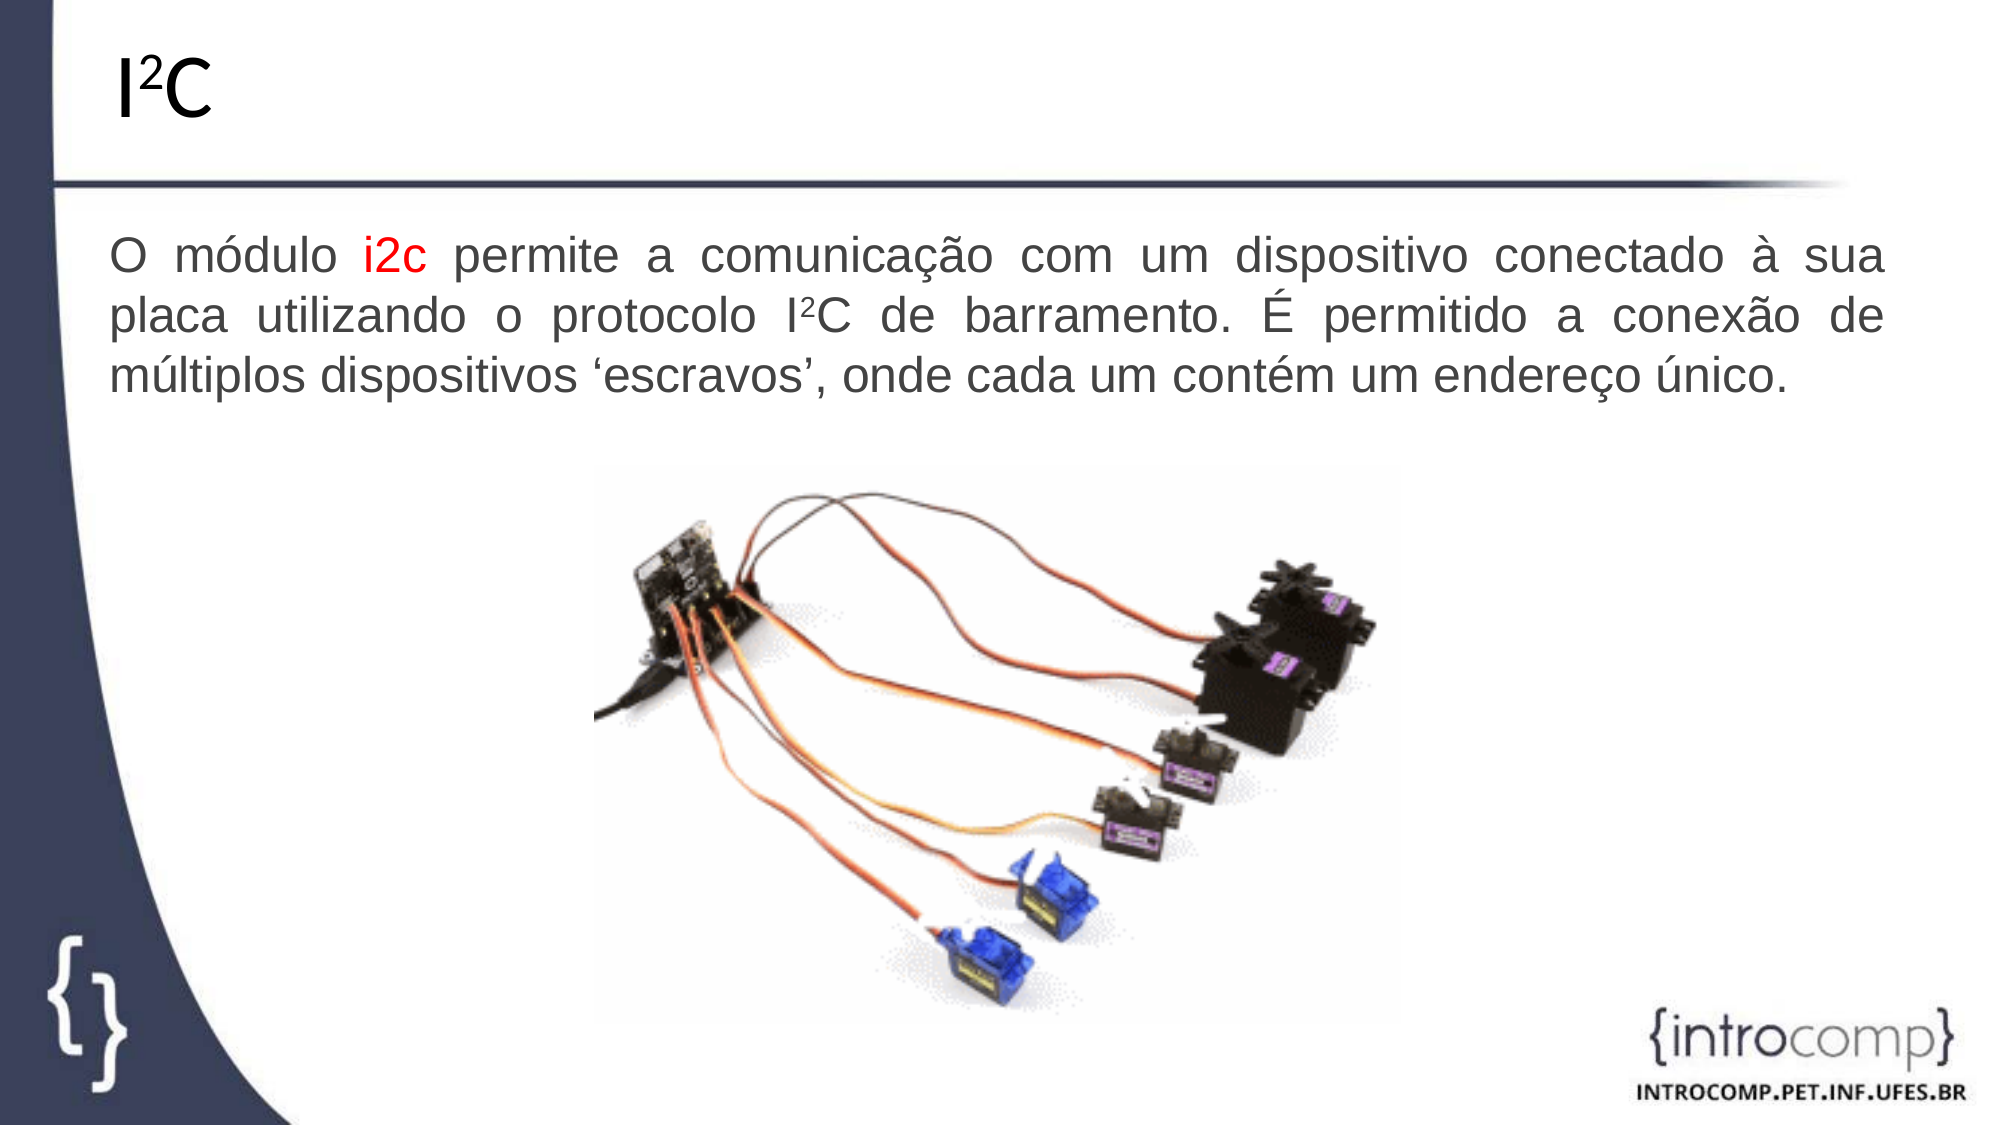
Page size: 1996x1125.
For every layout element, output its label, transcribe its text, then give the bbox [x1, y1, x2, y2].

text_box O módulo i2c permite a comunicação com um dispositivo conectado à sua placa utilizando o protocolo I2C de barramento. É permitido a conexão de múltiplos dispositivos ‘escravos’, onde cada um contém um endereço único. [94, 207, 1901, 384]
picture [0, 0, 1996, 1125]
title I2C [99, 0, 1623, 176]
